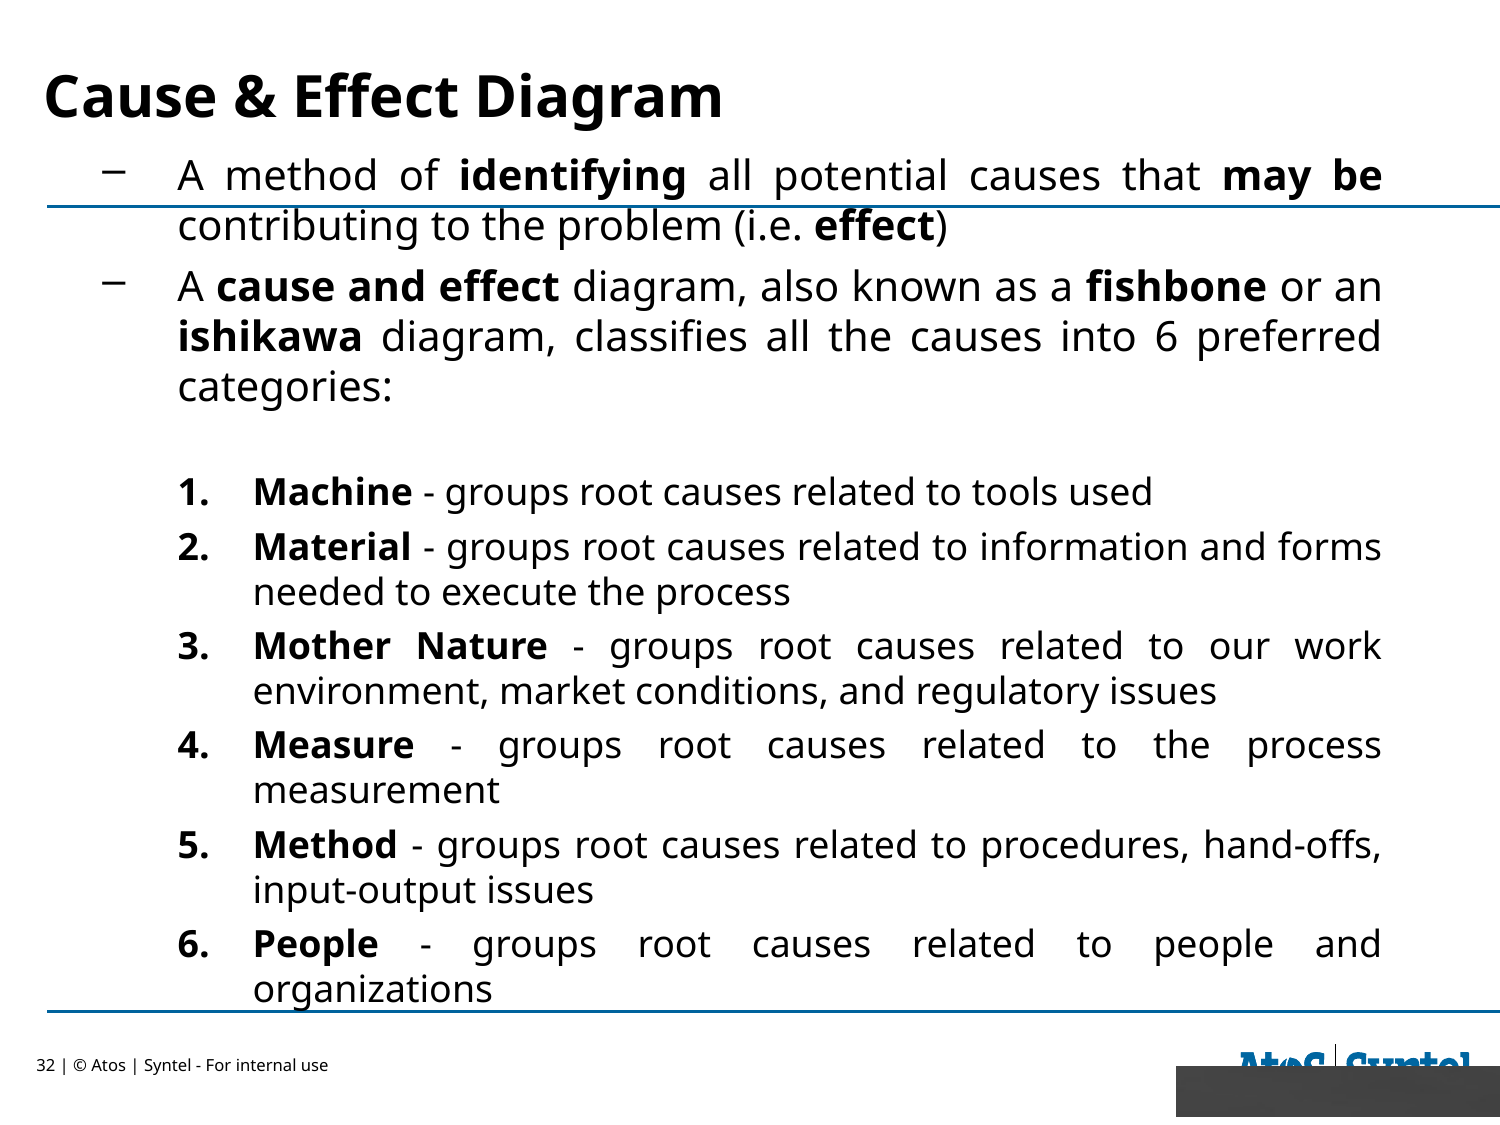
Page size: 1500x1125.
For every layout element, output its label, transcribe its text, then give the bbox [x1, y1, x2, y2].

text_box Cause & Effect Diagram [29, 43, 1292, 144]
text_box A method of identifying all potential causes that may be contributing to the problem (i.e. effect) A cause and effect diagram, also known as a fishbone or an ishikawa diagram, classifies all the causes into 6 preferred categories: Machine - groups root causes related to tools used Material - groups root causes related to information and forms needed to execute the process Mother Nature - groups root causes related to our work environment, market conditions, and regulatory issues Measure - groups root causes related to the process measurement Method - groups root causes related to procedures, hand-offs, input-output issues People - groups root causes related to people and organizations [12, 141, 1398, 906]
picture [1176, 1066, 1500, 1117]
